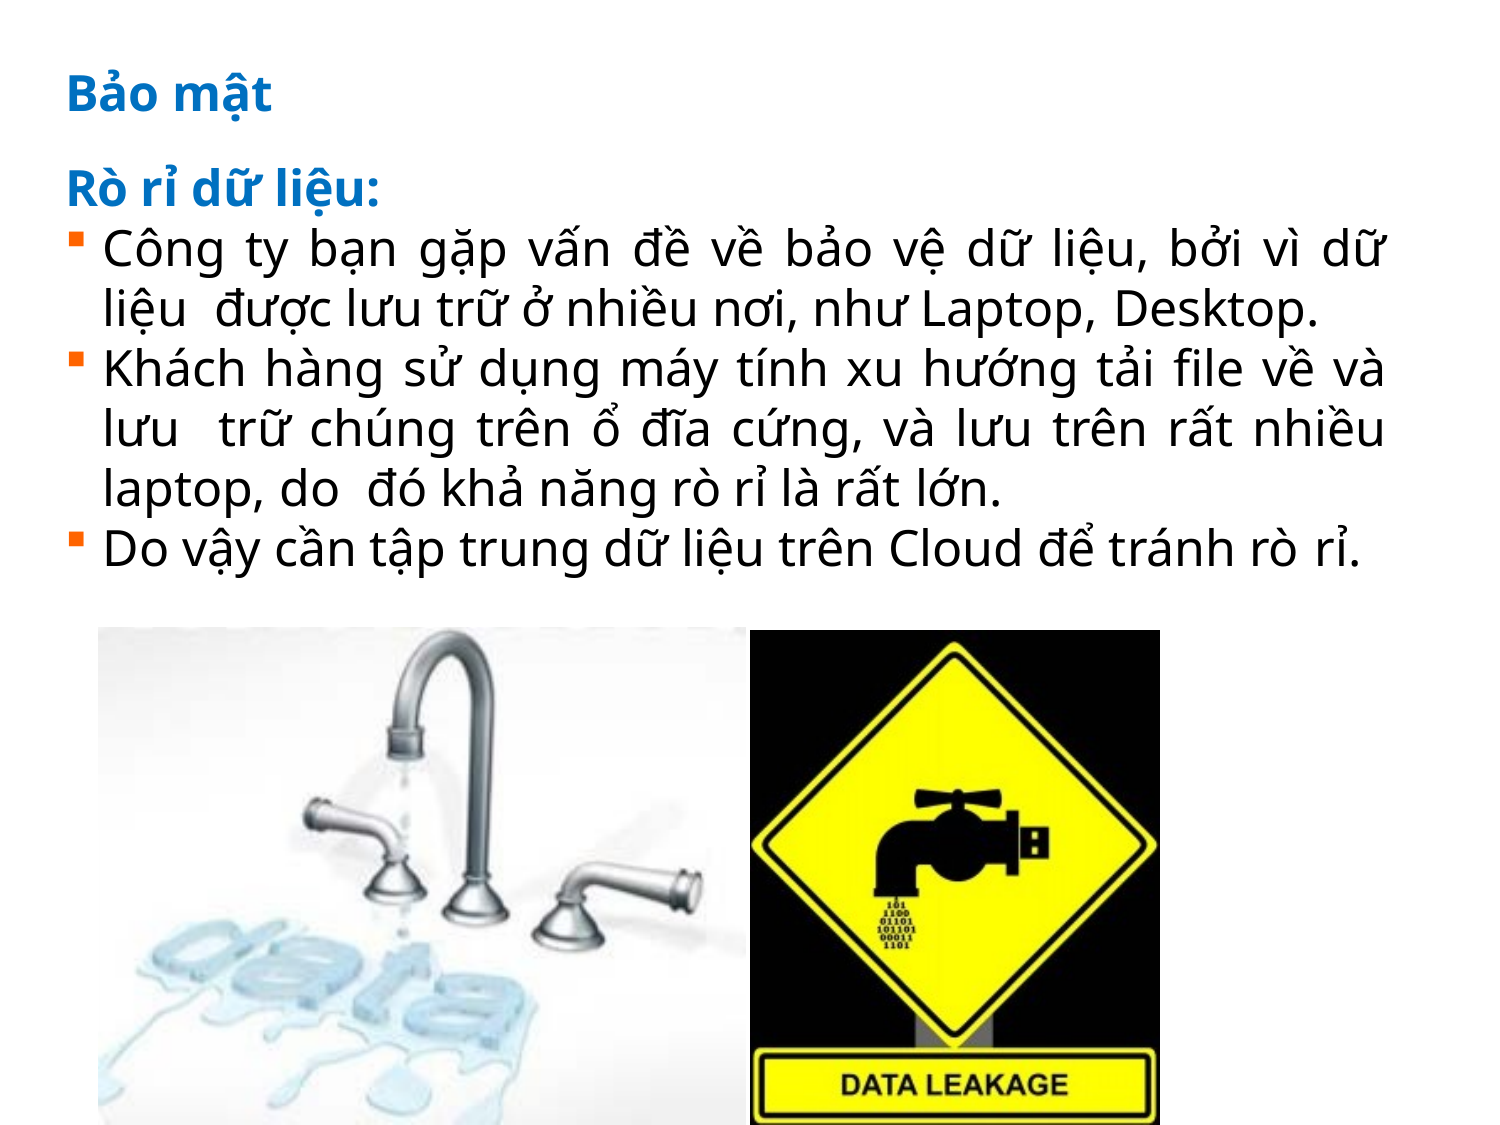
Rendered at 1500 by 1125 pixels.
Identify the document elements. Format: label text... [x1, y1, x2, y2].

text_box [98, 626, 1160, 1125]
text_box Bảo mật Rò rỉ dữ liệu: Công ty bạn gặp vấn đề về bảo vệ dữ liệu, bởi vì dữ liệu được lưu trữ ở nhiều nơi, như Laptop, Desktop. Khách hàng sử dụng máy tính xu hướng tải file về và lưu trữ chúng trên ổ đĩa cứng, và lưu trên rất nhiều laptop, do đó khả năng rò rỉ là rất lớn. Do vậy cần tập trung dữ liệu trên Cloud để tránh rò rỉ. [62, 25, 1387, 577]
